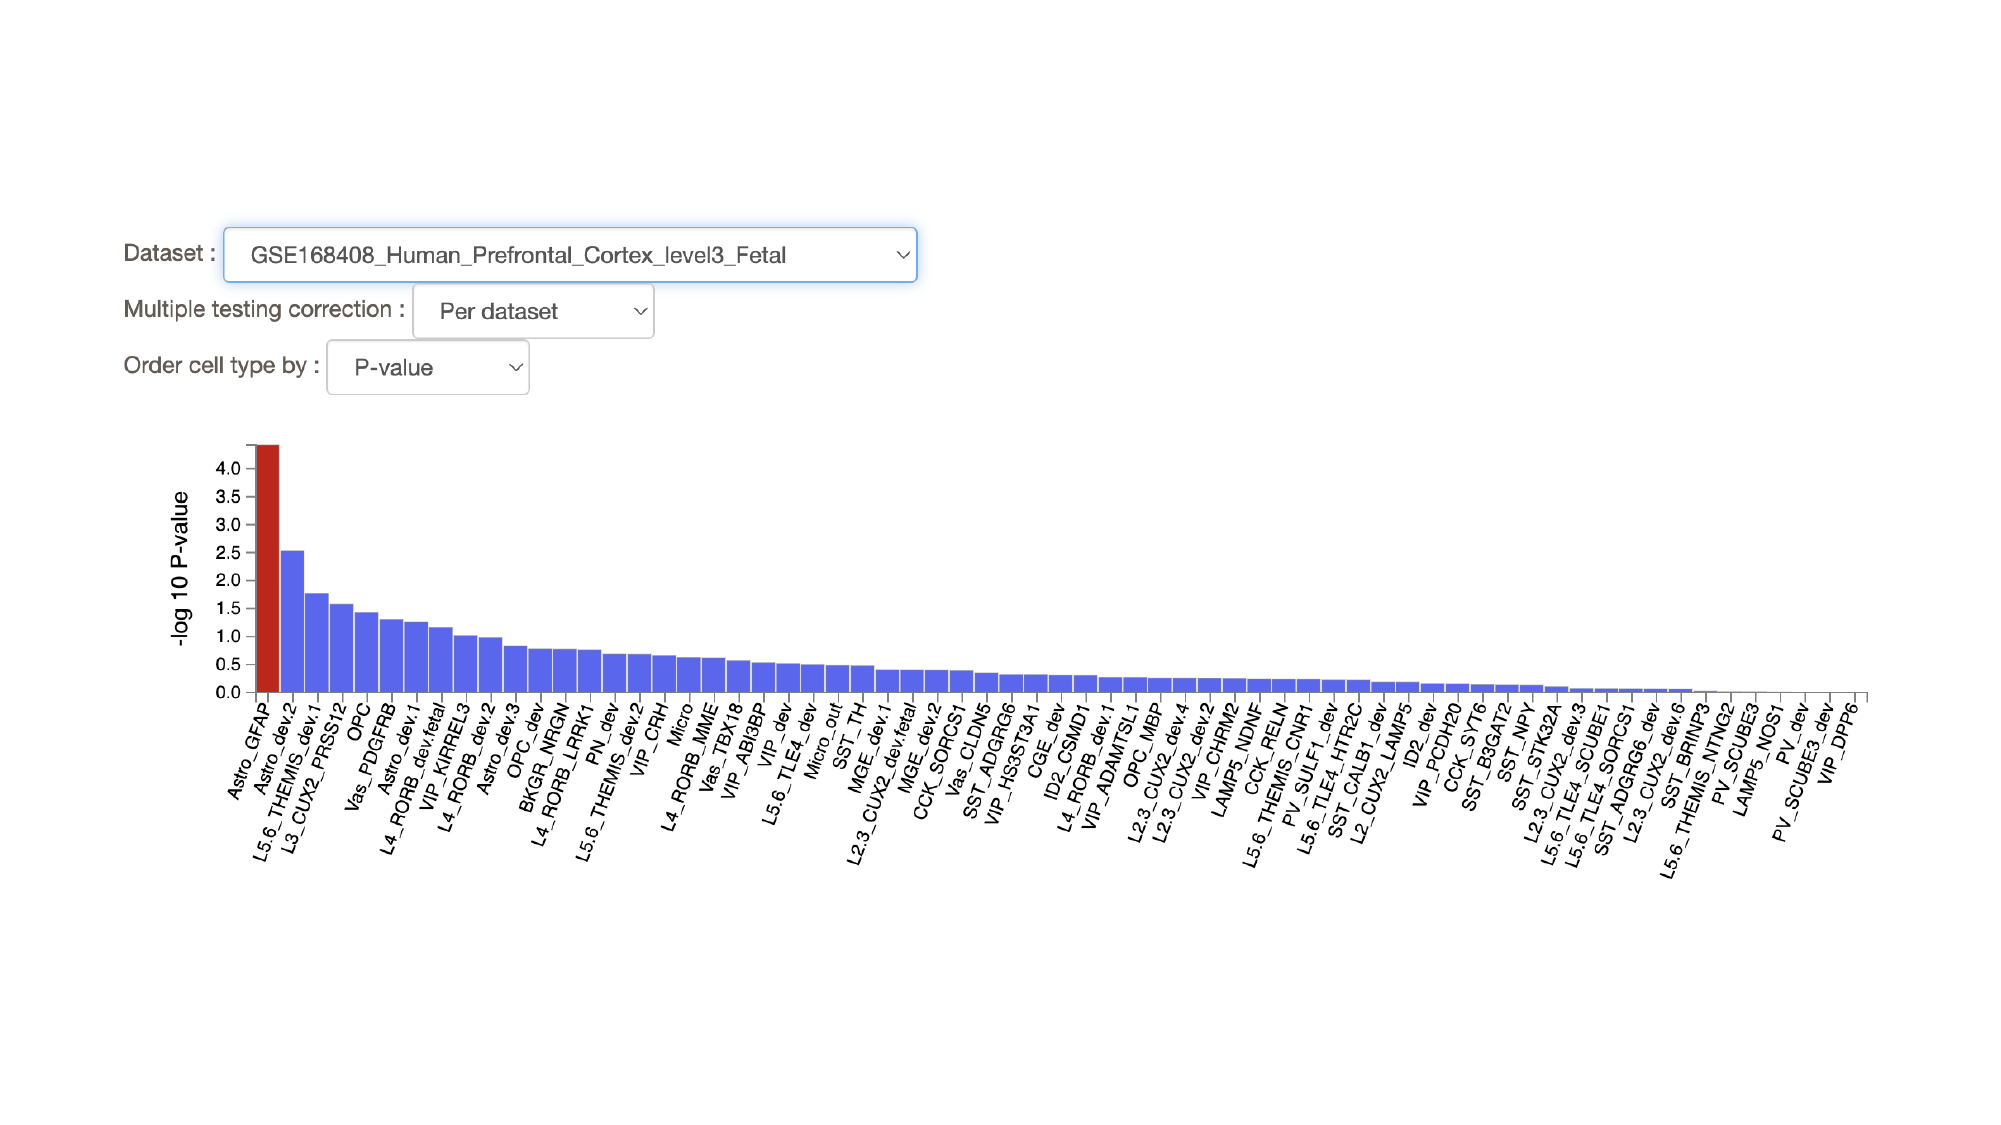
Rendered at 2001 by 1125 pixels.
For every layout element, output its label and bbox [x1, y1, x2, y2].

picture [104, 208, 1895, 917]
